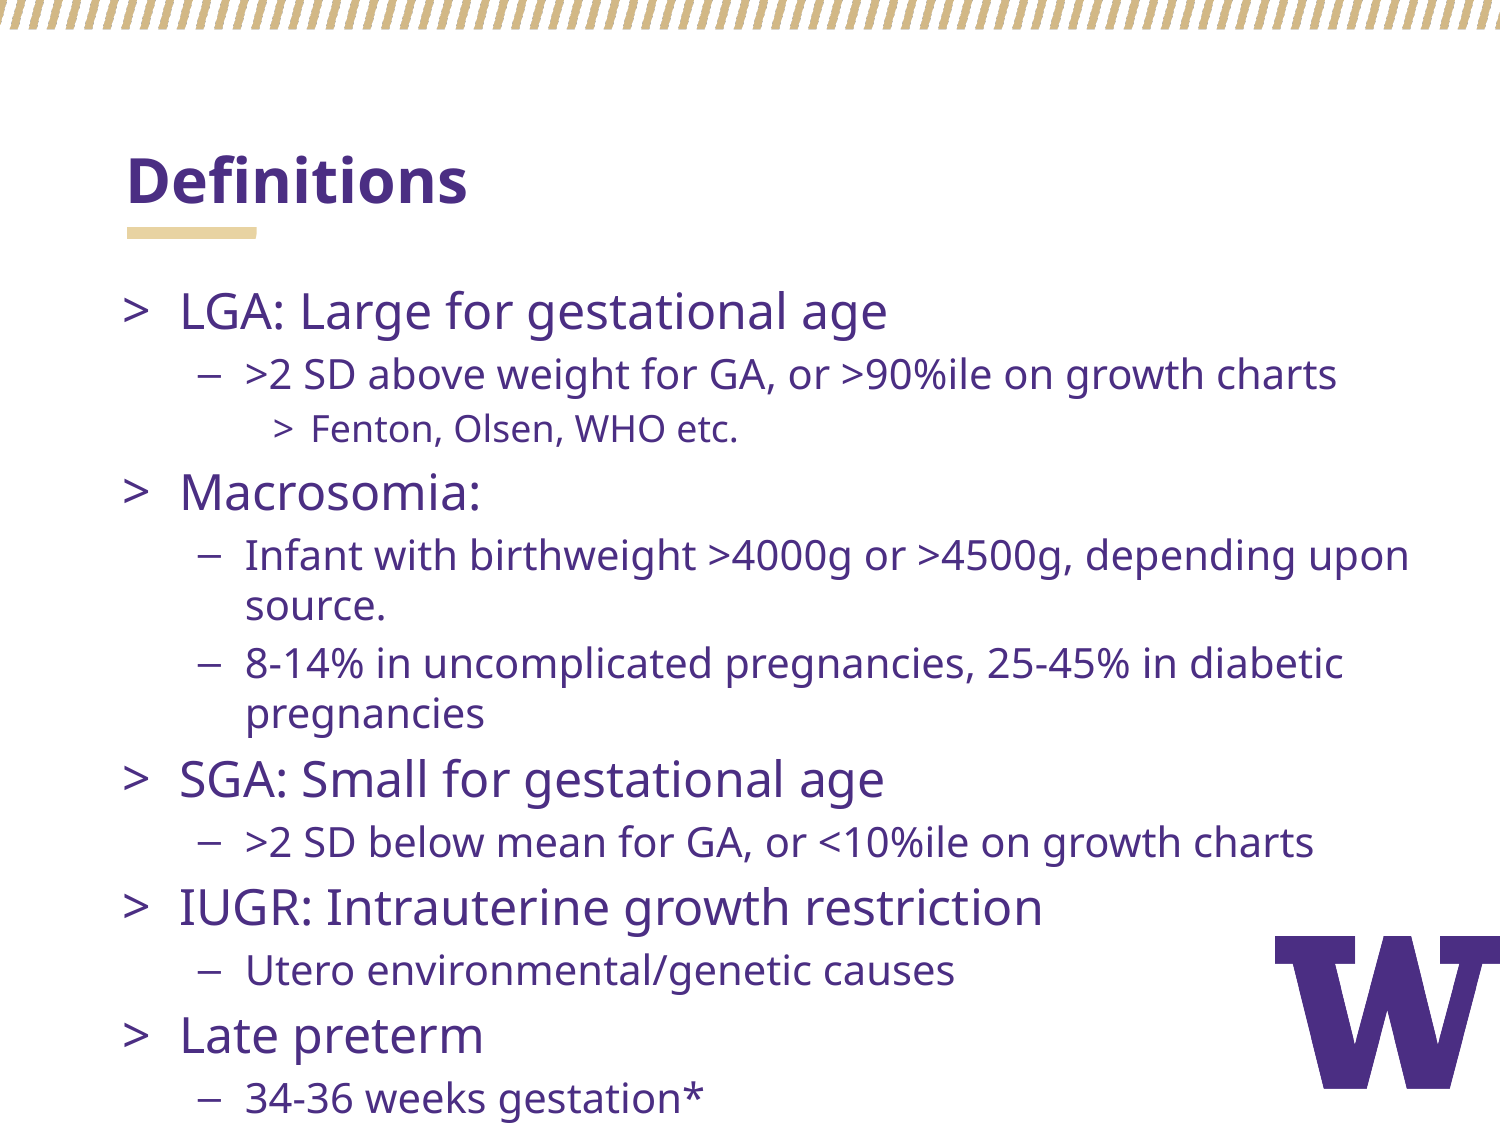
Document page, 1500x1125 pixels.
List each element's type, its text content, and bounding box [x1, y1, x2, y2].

picture [0, 0, 1500, 33]
list LGA: Large for gestational age >2 SD above weight for GA, or >90%ile on growth charts Fenton, Olsen, WHO etc. Macrosomia: Infant with birthweight >4000g or >4500g, depending upon source. 8-14% in uncomplicated pregnancies, 25-45% in diabetic pregnancies SGA: Small for gestational age >2 SD below mean for GA, or <10%ile on growth charts IUGR: Intrauterine growth restriction Utero environmental/genetic causes Late preterm 34-36 weeks gestation* [108, 272, 1453, 784]
title Definitions [110, 59, 1453, 224]
picture [1275, 936, 1500, 1089]
